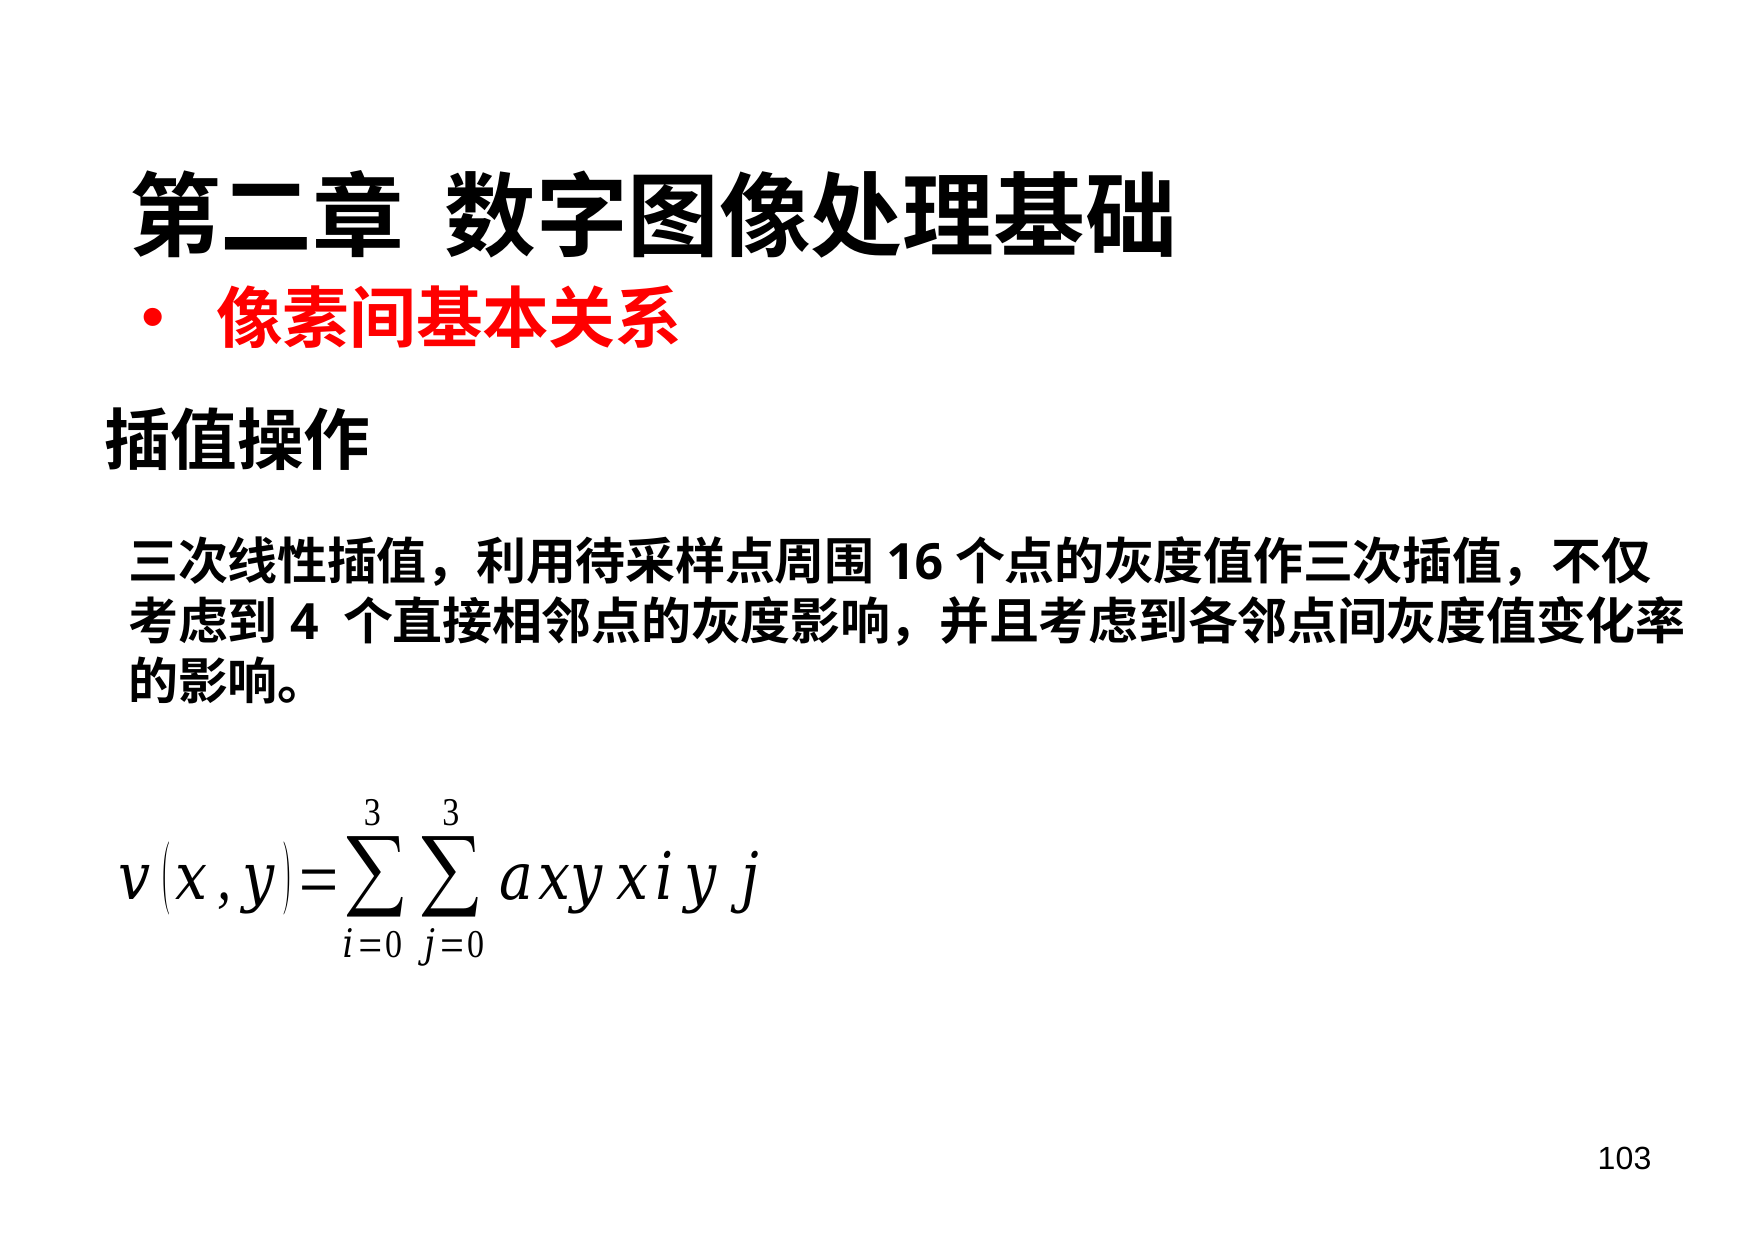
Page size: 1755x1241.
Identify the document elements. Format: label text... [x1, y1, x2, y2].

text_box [80, 95, 1707, 366]
text_box 插值操作 [89, 390, 1267, 485]
slide_number 103 [1256, 1129, 1667, 1217]
text_box 三次线性插值，利用待采样点周围16个点的灰度值作三次插值，不仅考虑到4 个直接相邻点的灰度影响，并且考虑到各邻点间灰度值变化率的影响。 [113, 521, 1707, 717]
